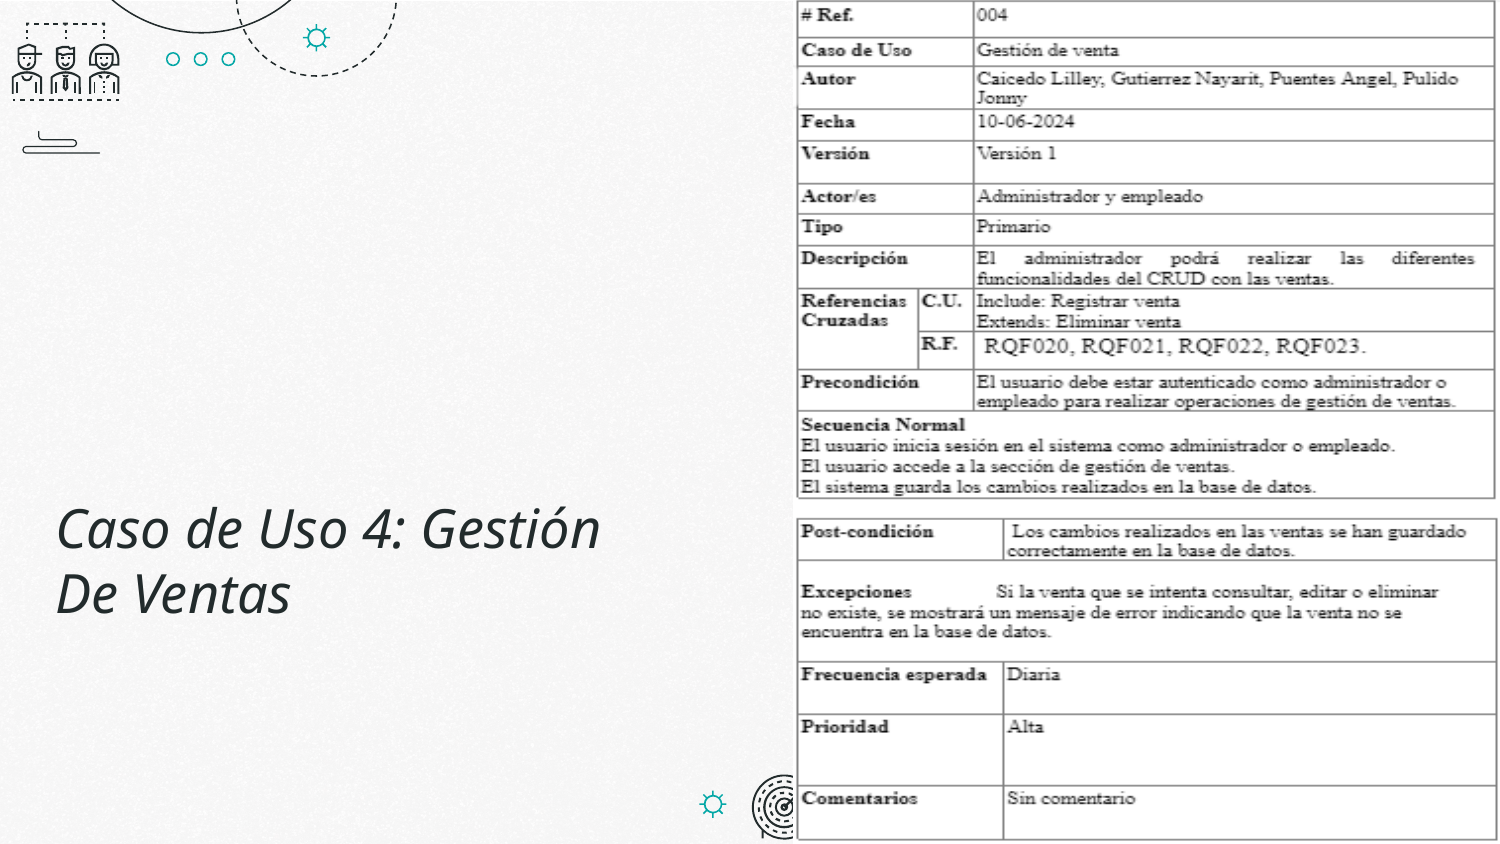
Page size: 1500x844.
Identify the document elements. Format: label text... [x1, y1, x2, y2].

title Caso de Uso 4: Gestión De Ventas [40, 479, 788, 659]
picture [793, 0, 1500, 844]
